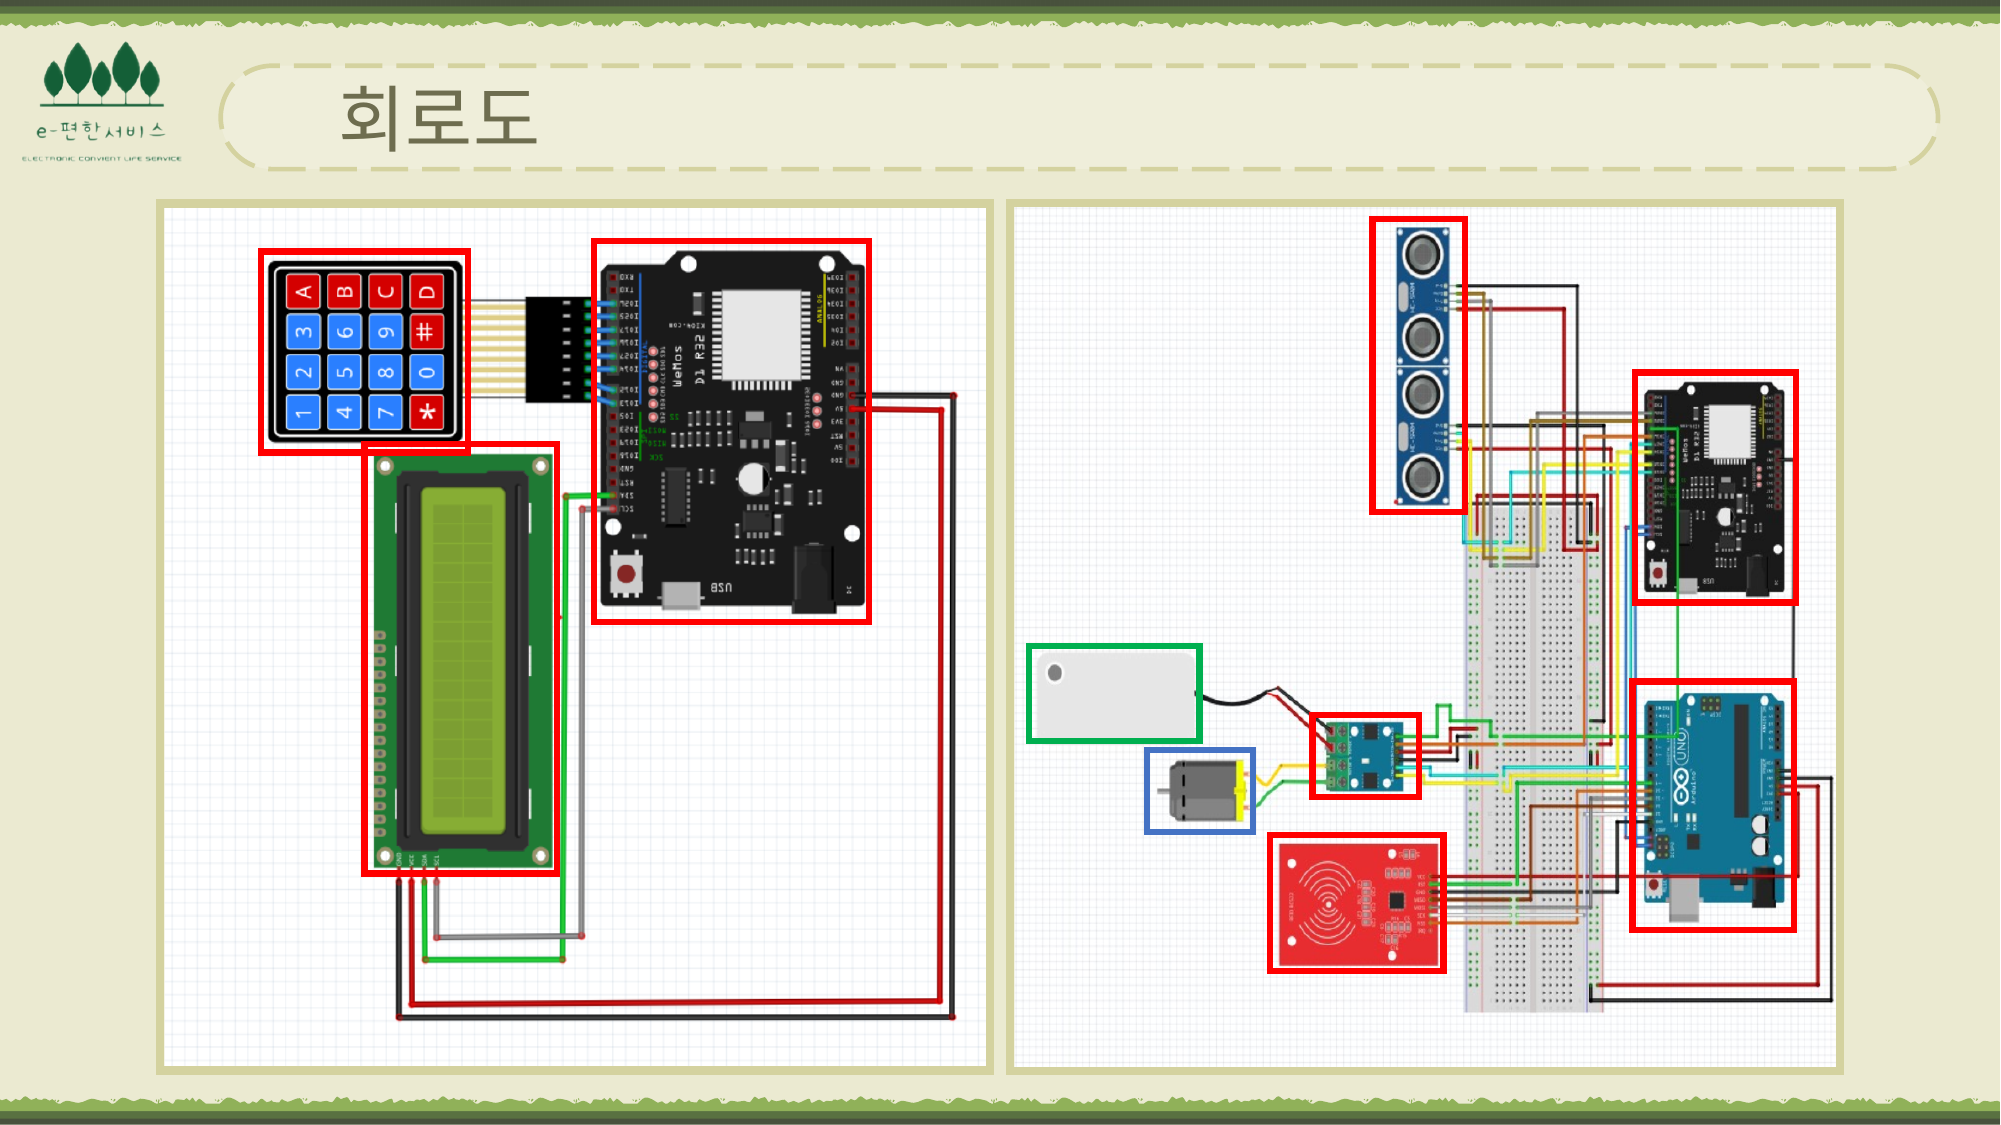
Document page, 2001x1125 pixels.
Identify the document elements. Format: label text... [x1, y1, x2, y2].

text_box [1371, 218, 1466, 225]
picture [145, 207, 1855, 1067]
picture [0, 0, 203, 203]
text_box 회로도 [219, 64, 1940, 171]
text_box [0, 1096, 2000, 1119]
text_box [203, 6, 2000, 29]
